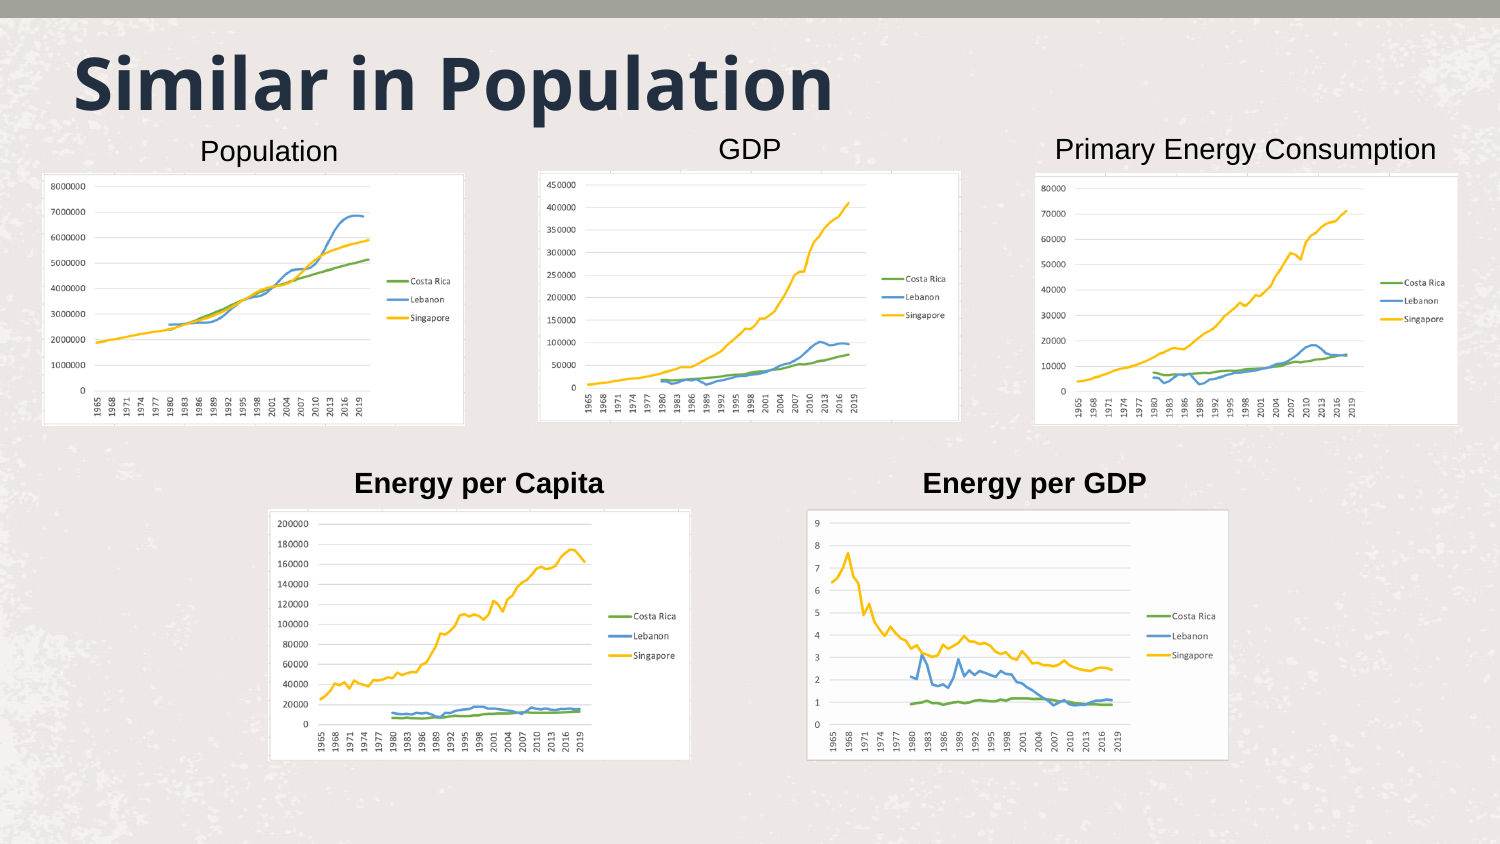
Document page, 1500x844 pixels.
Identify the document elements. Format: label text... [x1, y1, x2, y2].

picture [0, 18, 1500, 844]
text_box Primary Energy Consumption [1040, 123, 1453, 172]
text_box Energy per Capita [339, 456, 620, 507]
text_box GDP [703, 123, 797, 169]
text_box Population [185, 124, 354, 172]
text_box Energy per GDP [907, 456, 1162, 507]
title Similar in Population [58, 22, 1323, 117]
